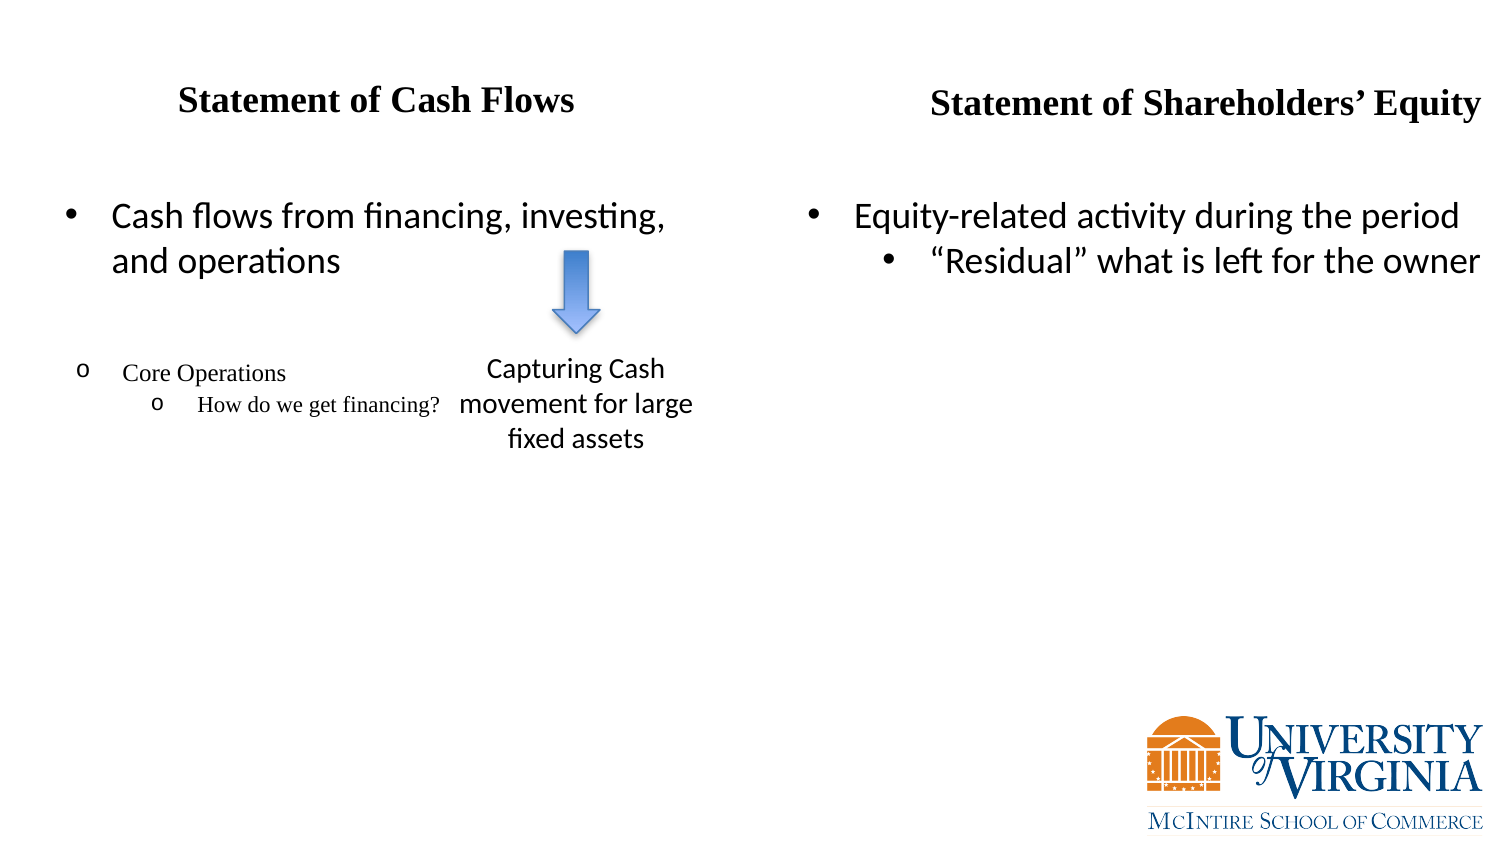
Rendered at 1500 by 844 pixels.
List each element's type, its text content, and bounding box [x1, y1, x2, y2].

picture [1146, 716, 1483, 836]
text_box Core Operations How do we get financing? [0, 344, 456, 425]
text_box Cash flows from financing, investing, and operations [49, 183, 739, 289]
text_box Capturing Cash movement for large fixed assets [435, 342, 717, 462]
text_box Equity-related activity during the period “Residual” what is left for the owner [792, 183, 1500, 289]
text_box Statement of Shareholders’ Equity [915, 64, 1498, 131]
text_box Statement of Cash Flows [163, 60, 590, 128]
text_box [551, 250, 601, 334]
